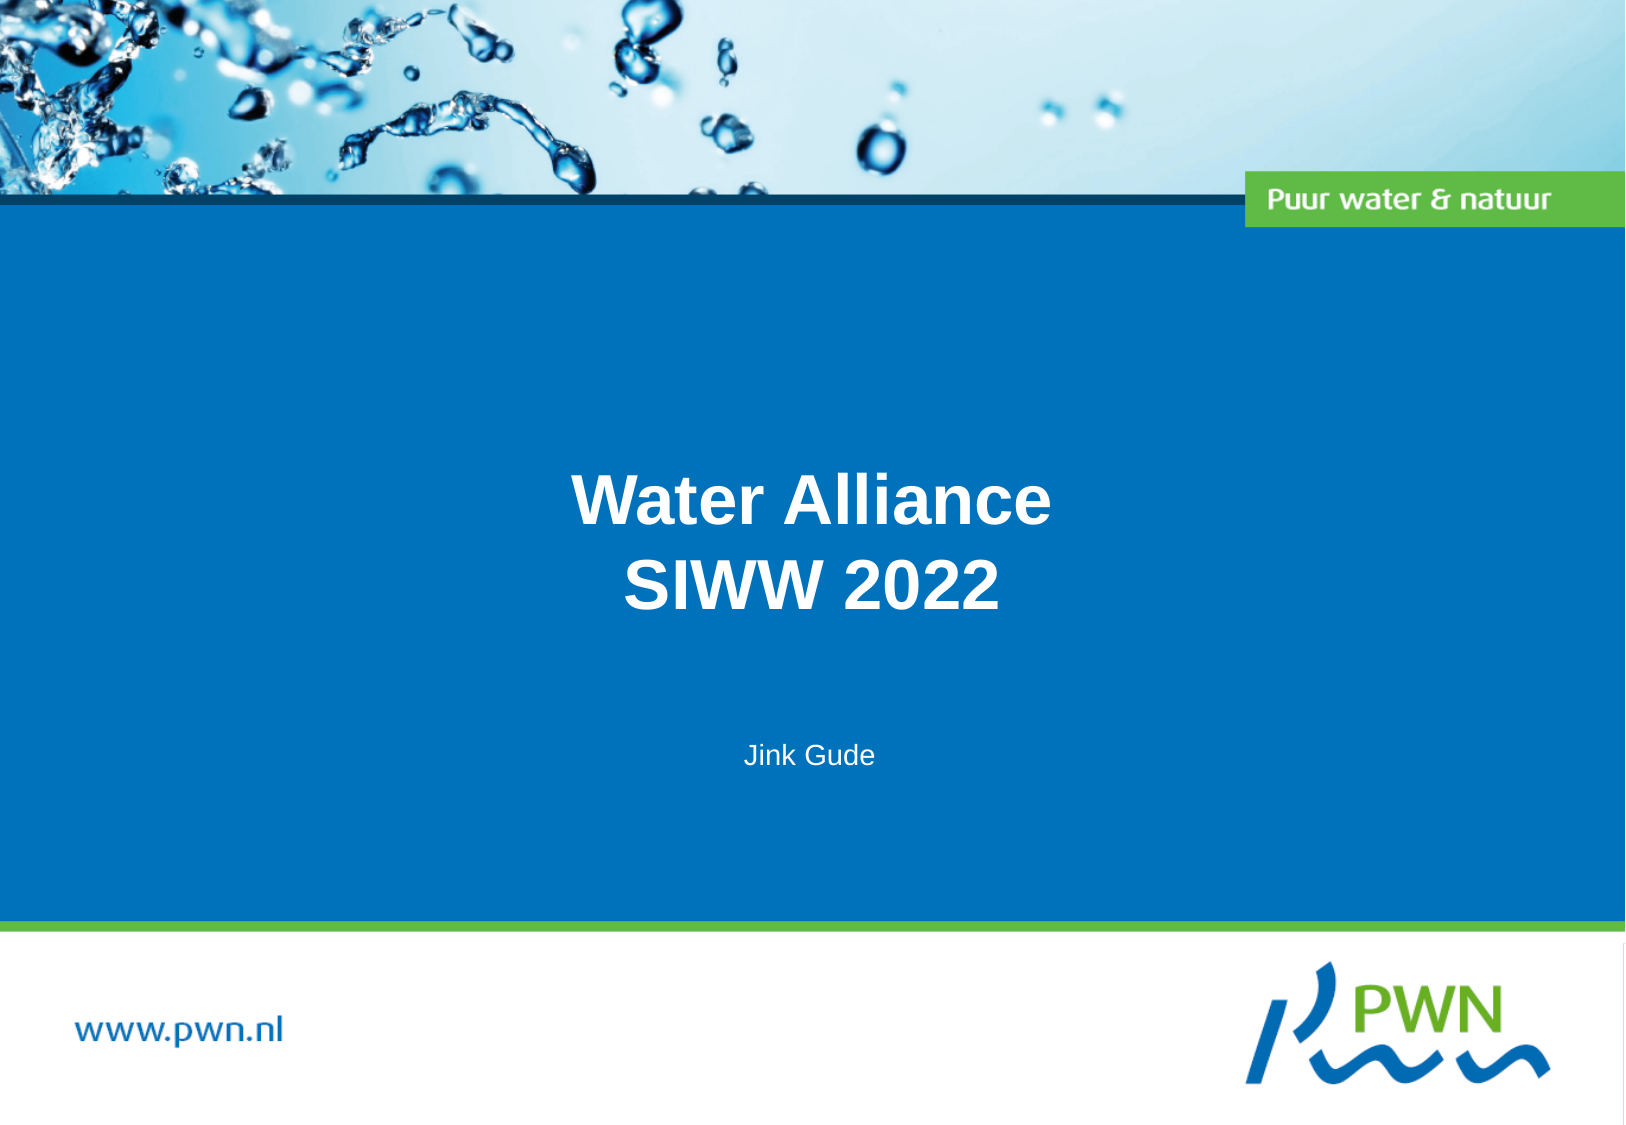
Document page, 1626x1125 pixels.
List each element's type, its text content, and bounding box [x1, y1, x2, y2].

title Water Alliance SIWW 2022 [121, 349, 1504, 728]
subtitle Jink Gude [124, 727, 1495, 878]
picture [0, 0, 1625, 1125]
